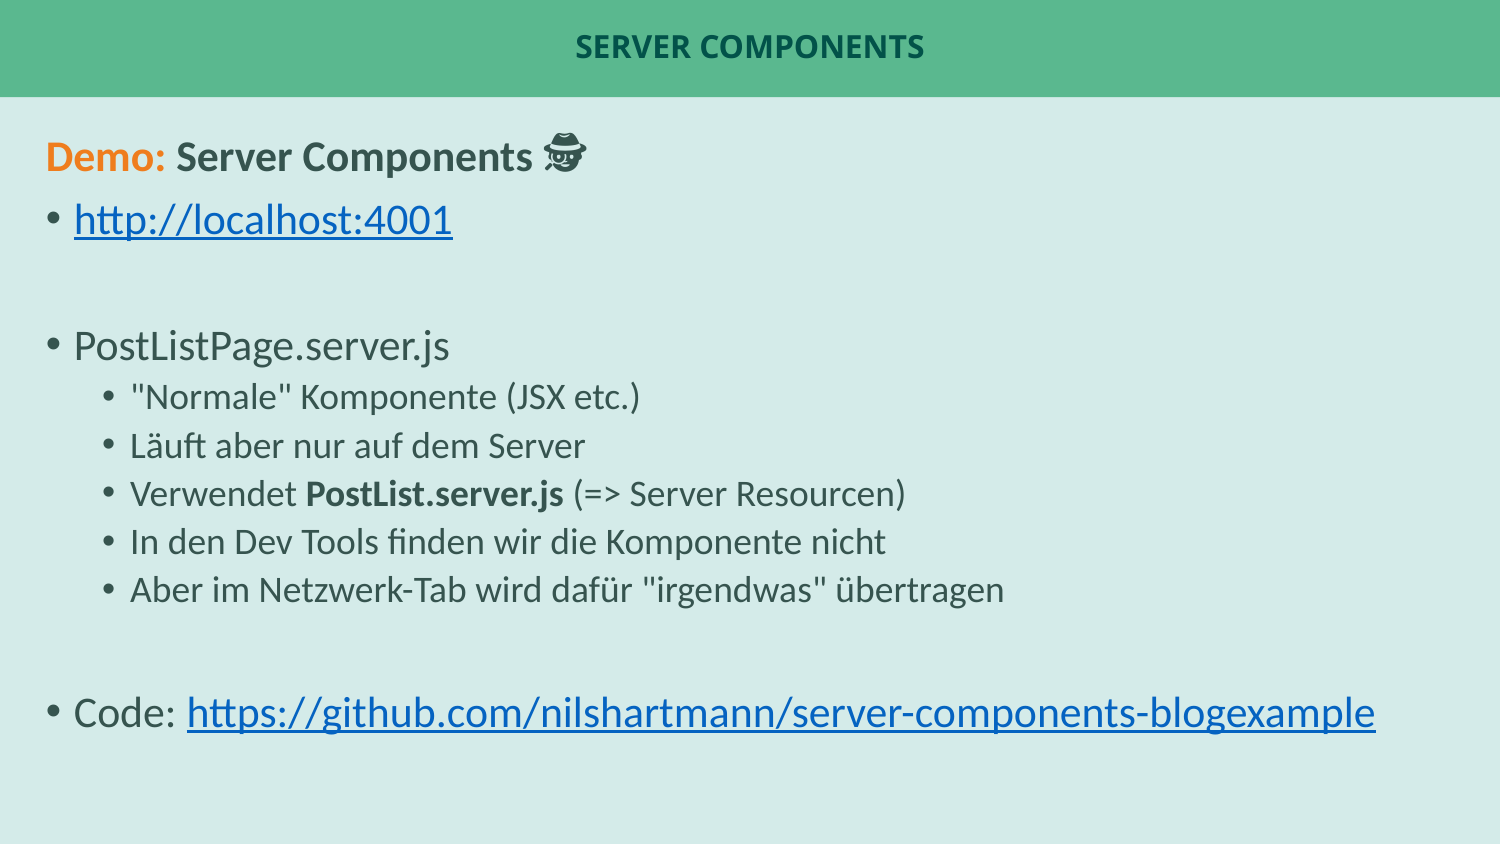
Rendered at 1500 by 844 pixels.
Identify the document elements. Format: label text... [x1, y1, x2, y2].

title Server Components [0, 0, 1500, 98]
list Demo: Server Components 🕵️ http://localhost:4001 PostListPage.server.js "Normale" Komponente (JSX etc.) Läuft aber nur auf dem Server Verwendet PostList.server.js (=> Server Resourcen) In den Dev Tools finden wir die Komponente nicht Aber im Netzwerk-Tab wird dafür "irgendwas" übertragen Code: https://github.com/nilshartmann/server-components-blogexample [30, 126, 1470, 817]
